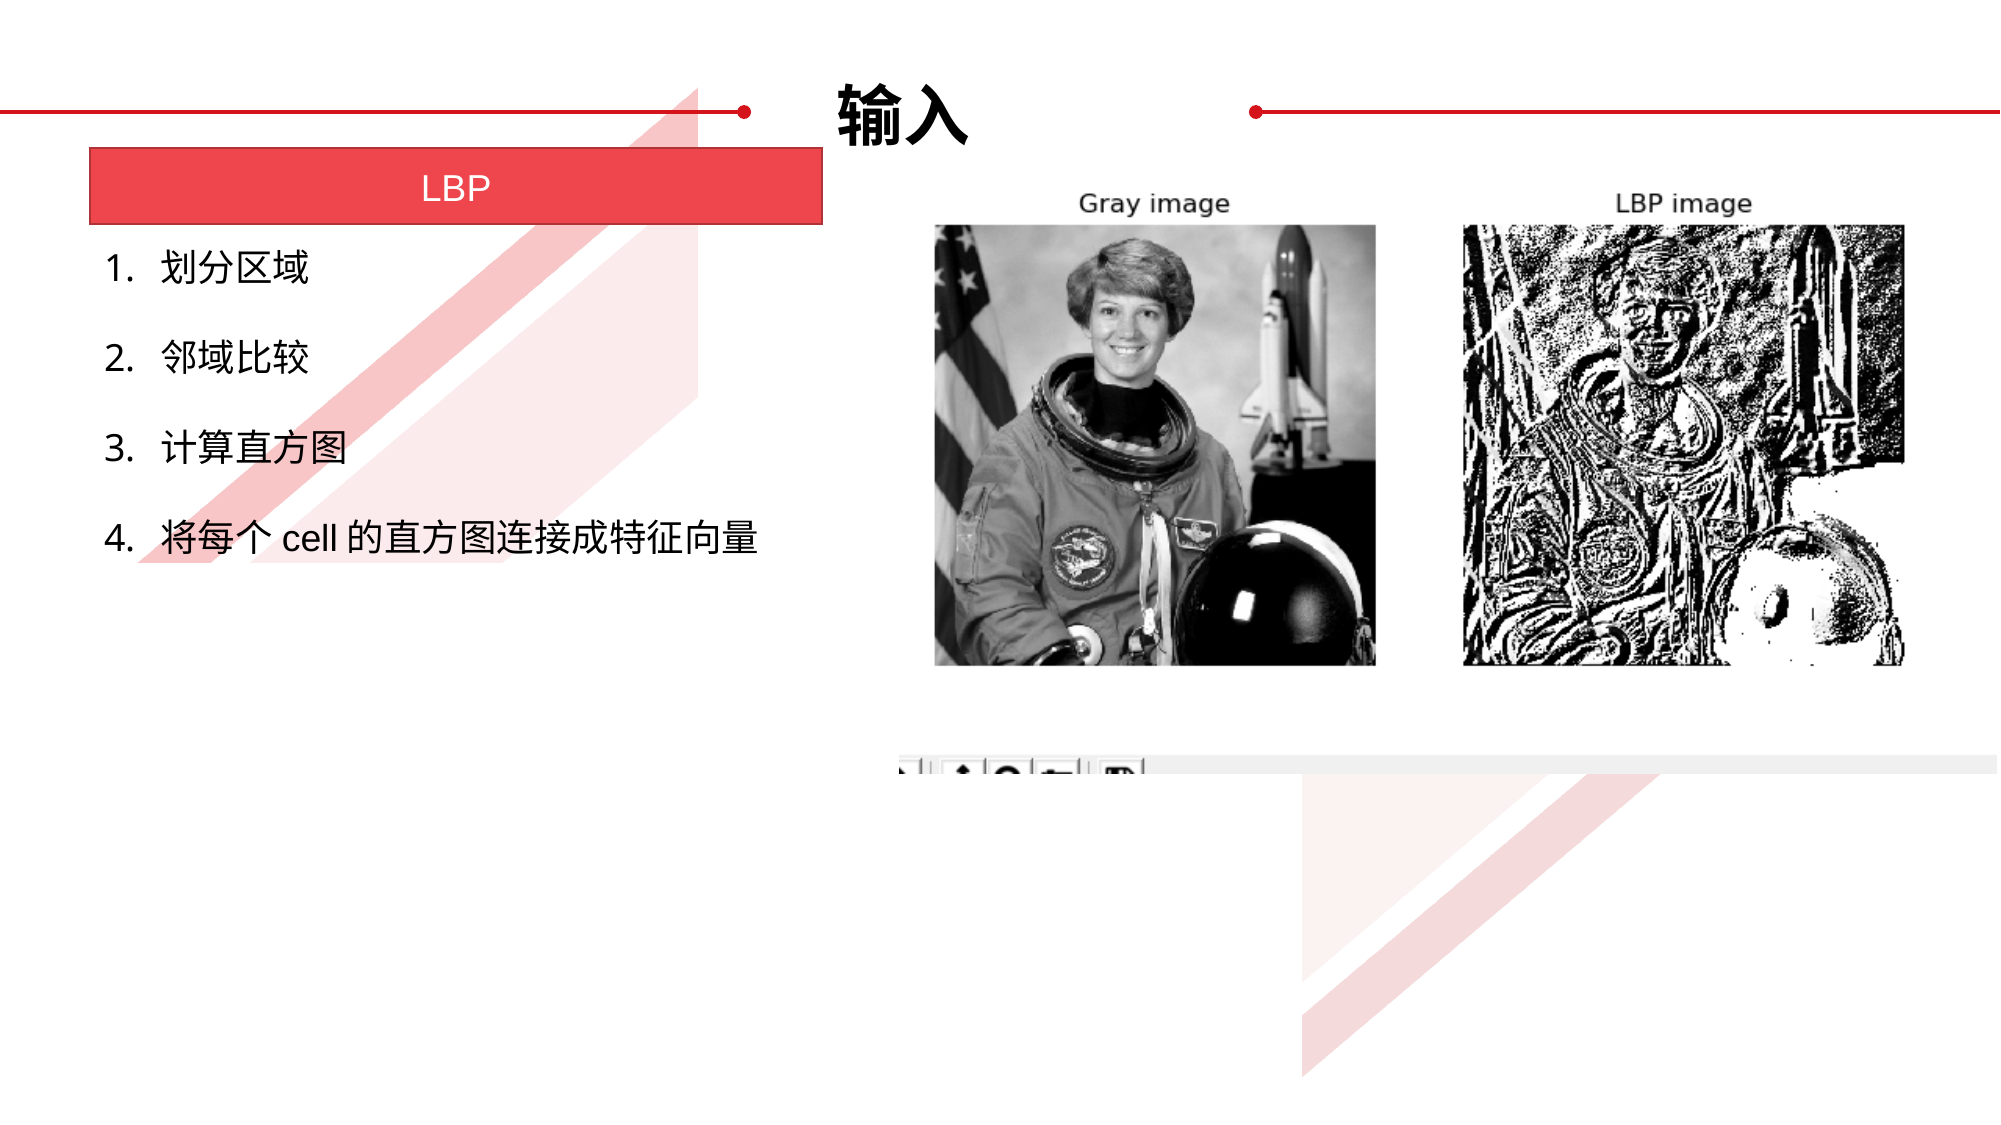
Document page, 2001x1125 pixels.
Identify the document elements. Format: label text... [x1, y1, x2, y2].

text_box 划分区域 邻域比较 计算直方图 将每个cell的直方图连接成特征向量 [631, 236, 822, 567]
picture [0, 113, 698, 631]
text_box LBP [631, 147, 823, 225]
text_box 输入 [821, 66, 1162, 161]
picture [0, 0, 698, 111]
picture [899, 172, 1997, 1125]
